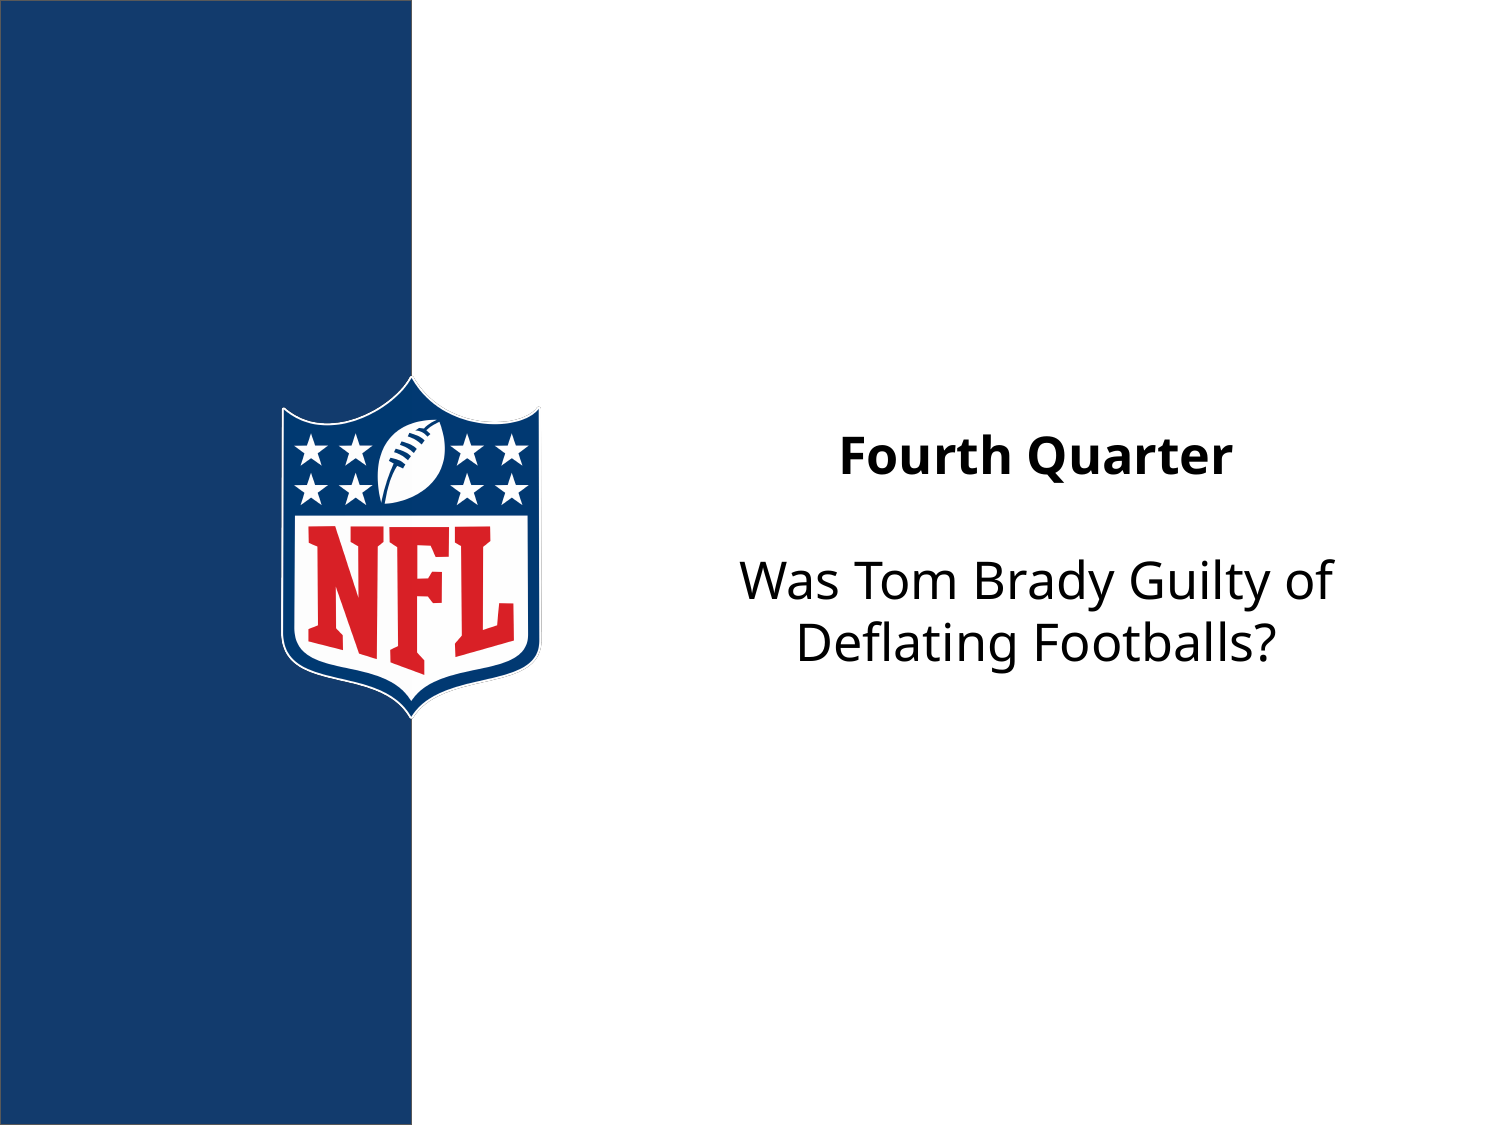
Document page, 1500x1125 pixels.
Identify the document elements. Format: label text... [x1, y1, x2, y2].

text_box Fourth Quarter Was Tom Brady Guilty of Deflating Footballs? [615, 301, 1457, 794]
picture [215, 362, 609, 733]
text_box [0, 0, 412, 1125]
